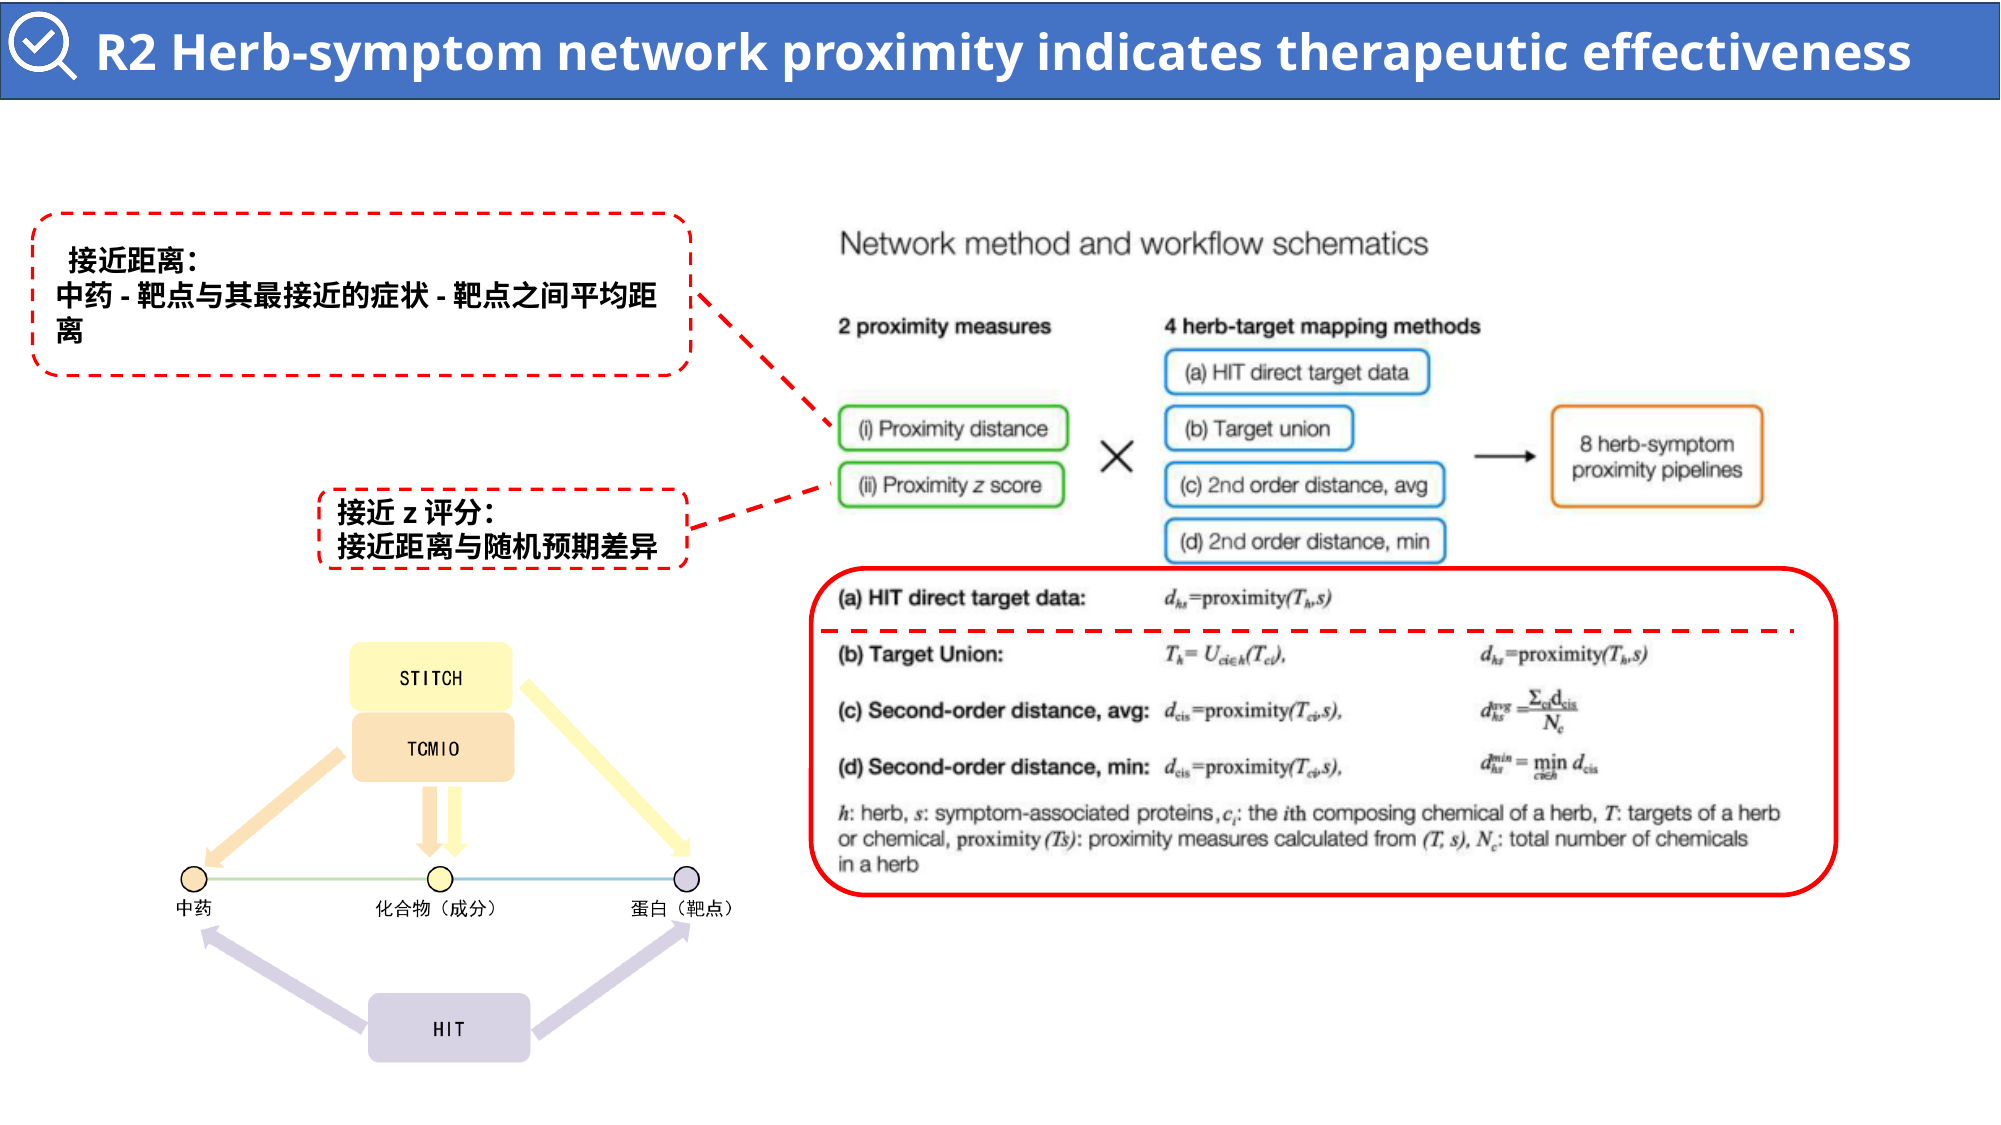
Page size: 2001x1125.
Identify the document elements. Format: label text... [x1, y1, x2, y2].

text_box 接近z评分： 接近距离与随机预期差异 [317, 488, 689, 570]
text_box R2 Herb-symptom network proximity indicates therapeutic effectiveness [80, 13, 1992, 88]
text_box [690, 483, 831, 529]
text_box [0, 2, 2000, 100]
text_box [698, 294, 831, 426]
text_box 接近距离： 中药-靶点与其最接近的症状-靶点之间平均距离 [31, 212, 692, 377]
picture [791, 202, 1851, 923]
picture [163, 620, 741, 1070]
picture [5, 8, 81, 84]
